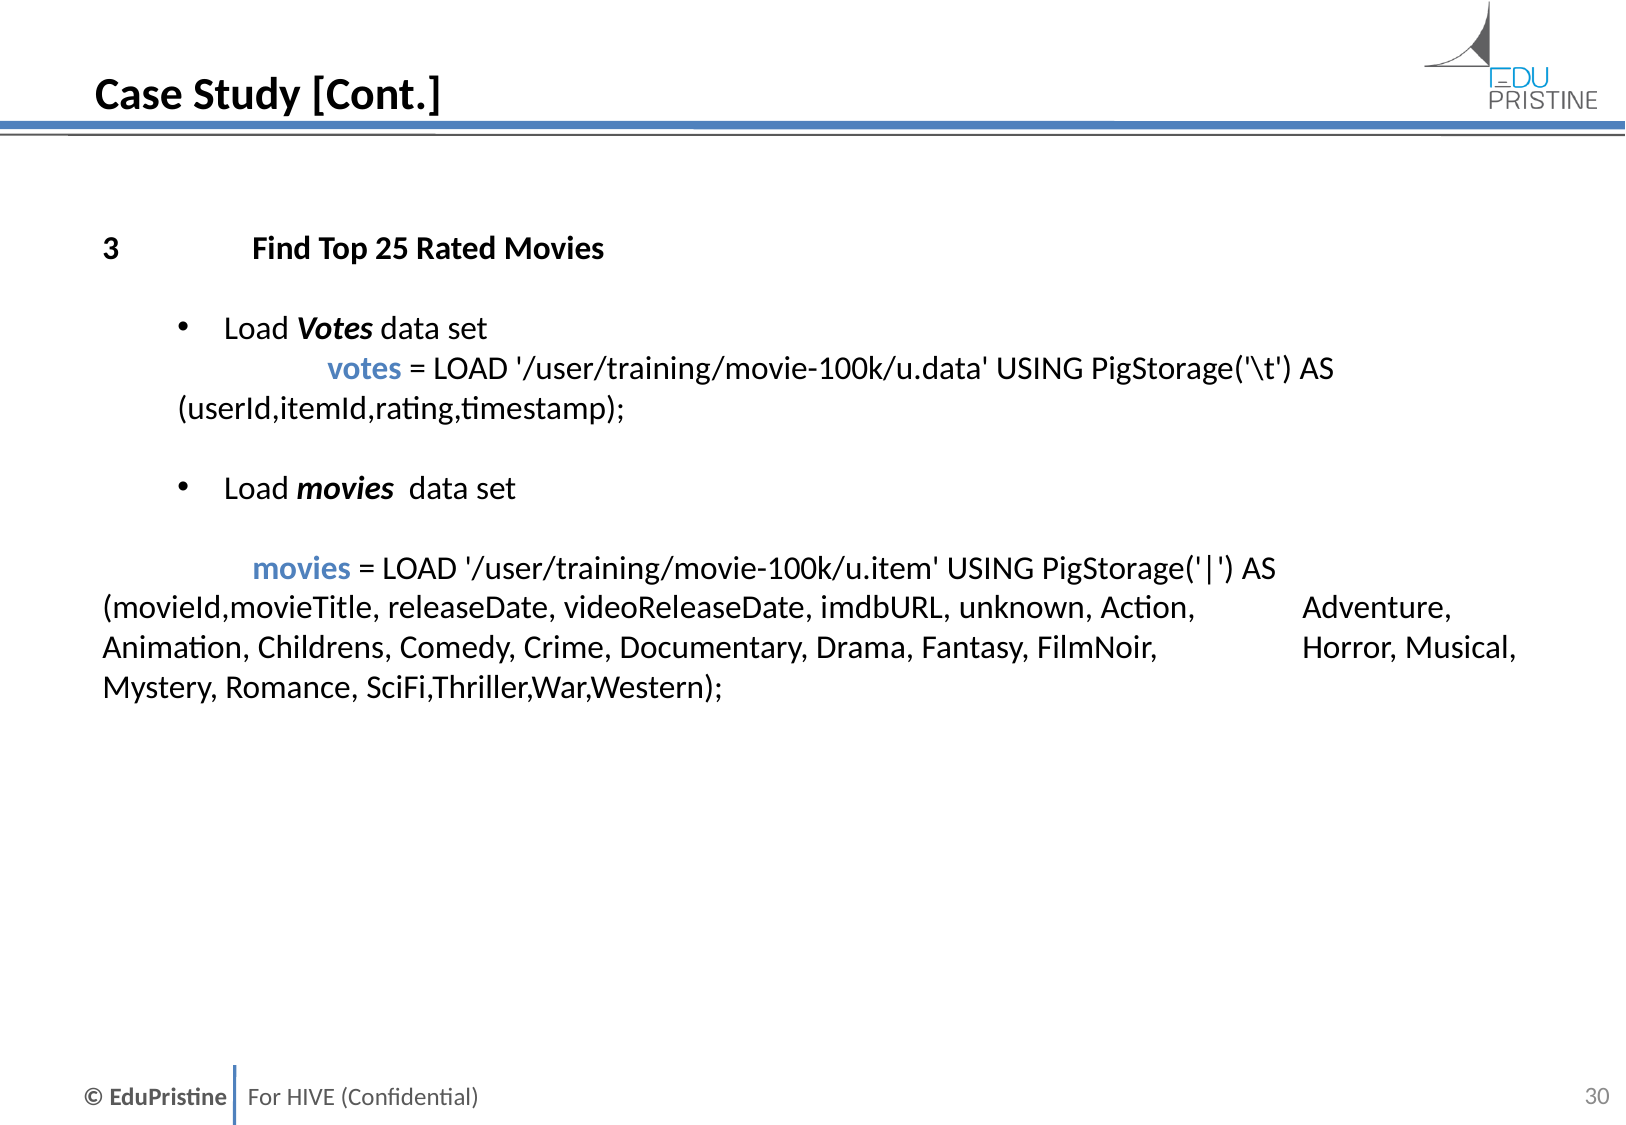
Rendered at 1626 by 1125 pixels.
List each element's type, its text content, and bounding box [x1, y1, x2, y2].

title Case Study [Cont.] [87, 10, 1416, 126]
picture [1424, 1, 1597, 109]
slide_number 30 [1543, 1065, 1625, 1125]
text_box 3 Find Top 25 Rated Movies Load Votes data set votes = LOAD '/user/training/movie-100k/u.data' USING PigStorage('\t') AS (userId,itemId,rating,timestamp); Load movies data set movies = LOAD '/user/training/movie-100k/u.item' USING PigStorage('|') AS (movieId,movieTitle, releaseDate, videoReleaseDate, imdbURL, unknown, Action, Adventure, Animation, Childrens, Comedy, Crime, Documentary, Drama, Fantasy, FilmNoir, Horror, Musical, Mystery, Romance, SciFi,Thriller,War,Western); [87, 179, 1550, 963]
